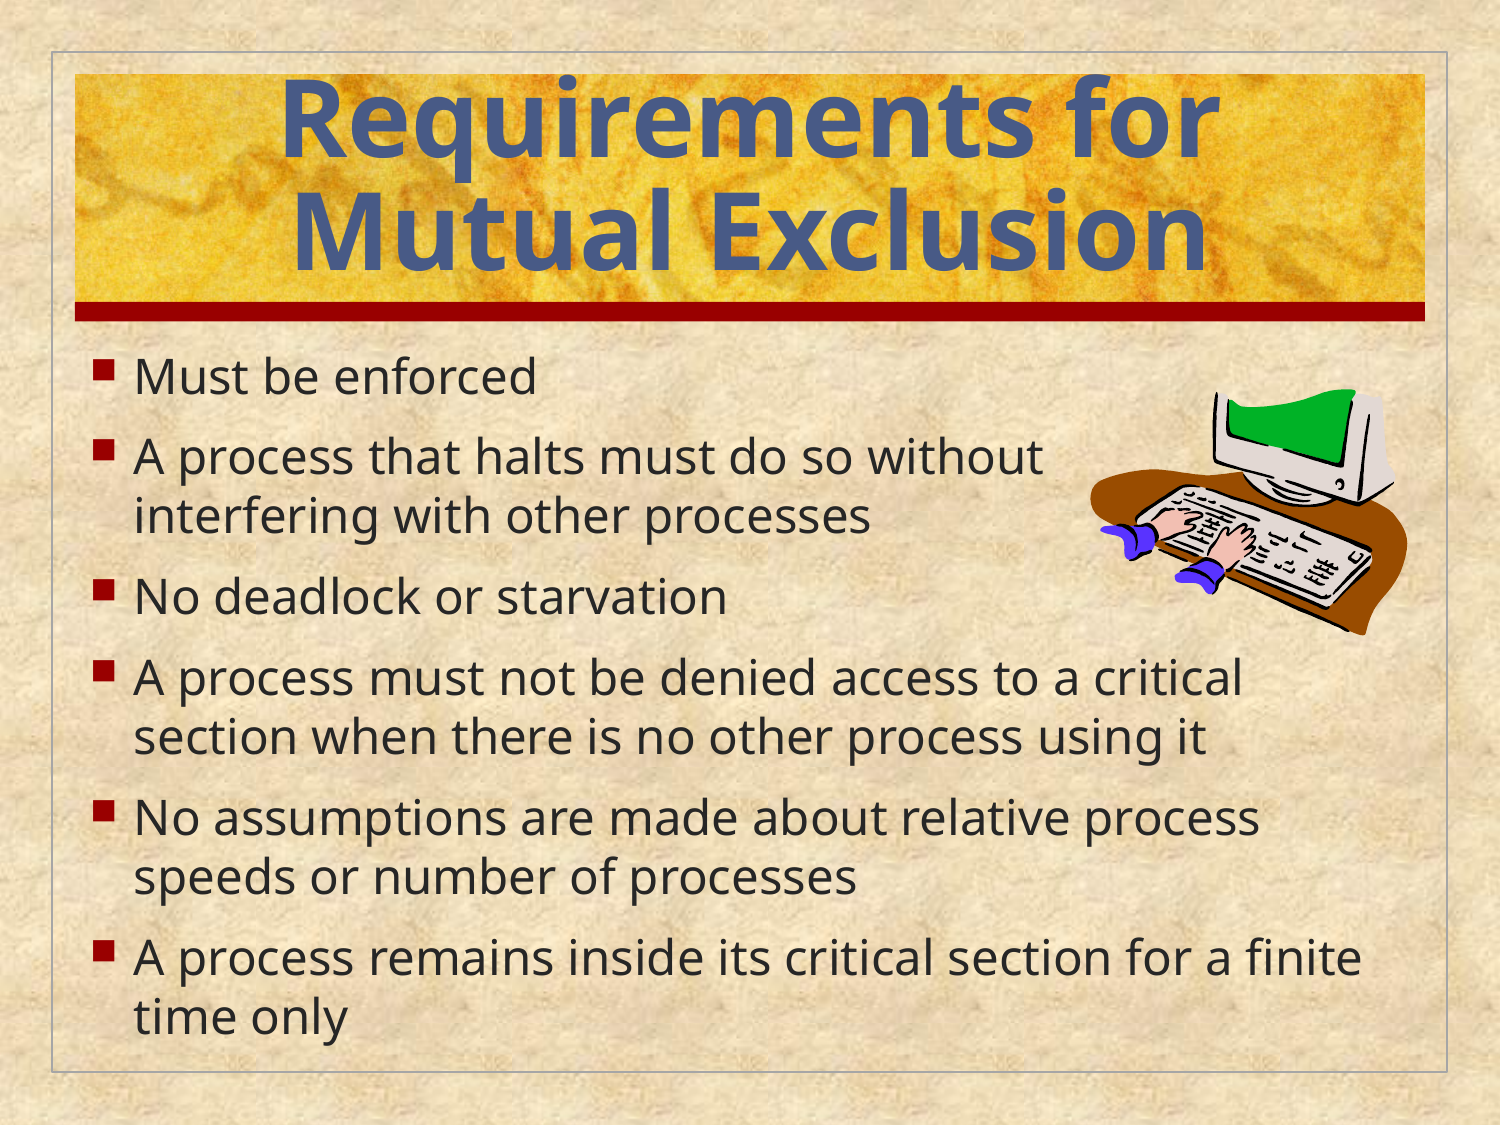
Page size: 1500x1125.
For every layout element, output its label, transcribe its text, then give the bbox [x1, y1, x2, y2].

title Requirements for Mutual Exclusion [108, 74, 1392, 292]
list Must be enforced A process that halts must do so without interfering with other processes No deadlock or starvation A process must not be denied access to a critical section when there is no other process using it No assumptions are made about relative process speeds or number of processes A process remains inside its critical section for a finite time only [75, 337, 1413, 1063]
picture [0, 0, 1500, 1125]
